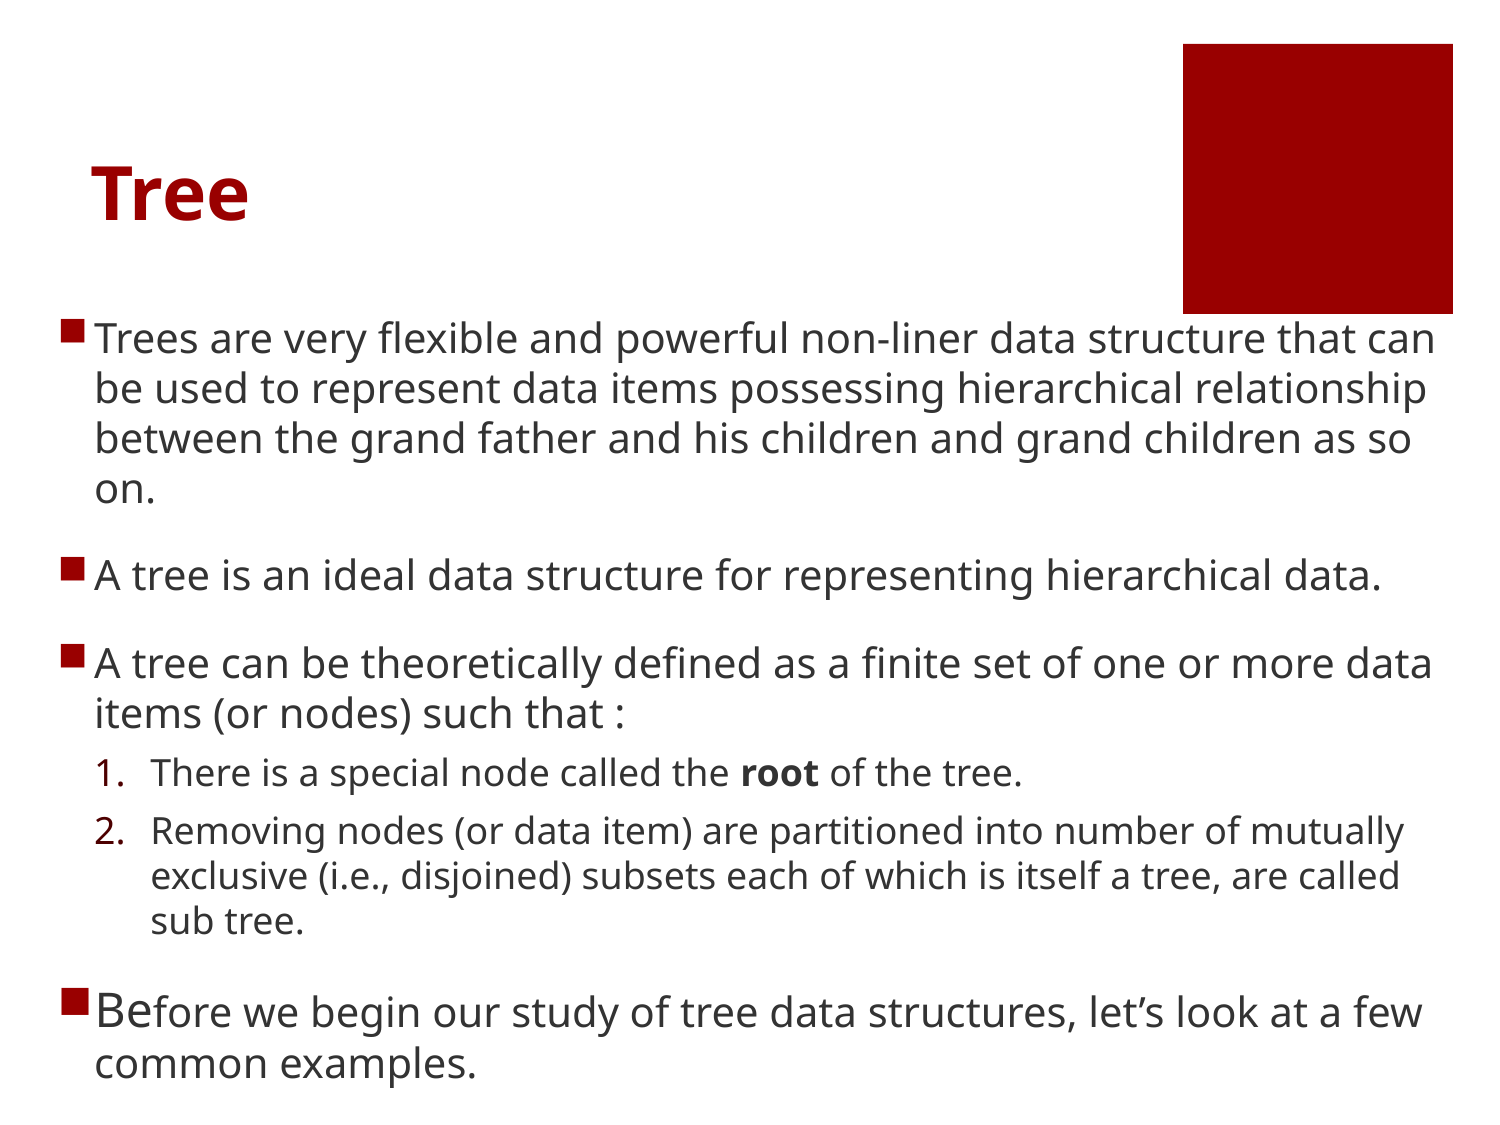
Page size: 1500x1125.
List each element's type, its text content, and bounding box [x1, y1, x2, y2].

list Trees are very flexible and powerful non-liner data structure that can be used to represent data items possessing hierarchical relationship between the grand father and his children and grand children as so on. A tree is an ideal data structure for representing hierarchical data. A tree can be theoretically defined as a finite set of one or more data items (or nodes) such that : There is a special node called the root of the tree. Removing nodes (or data item) are partitioned into number of mutually exclusive (i.e., disjoined) subsets each of which is itself a tree, are called sub tree. Before we begin our study of tree data structures, let’s look at a few common examples. [41, 303, 1476, 1099]
title Tree [75, 55, 1143, 243]
